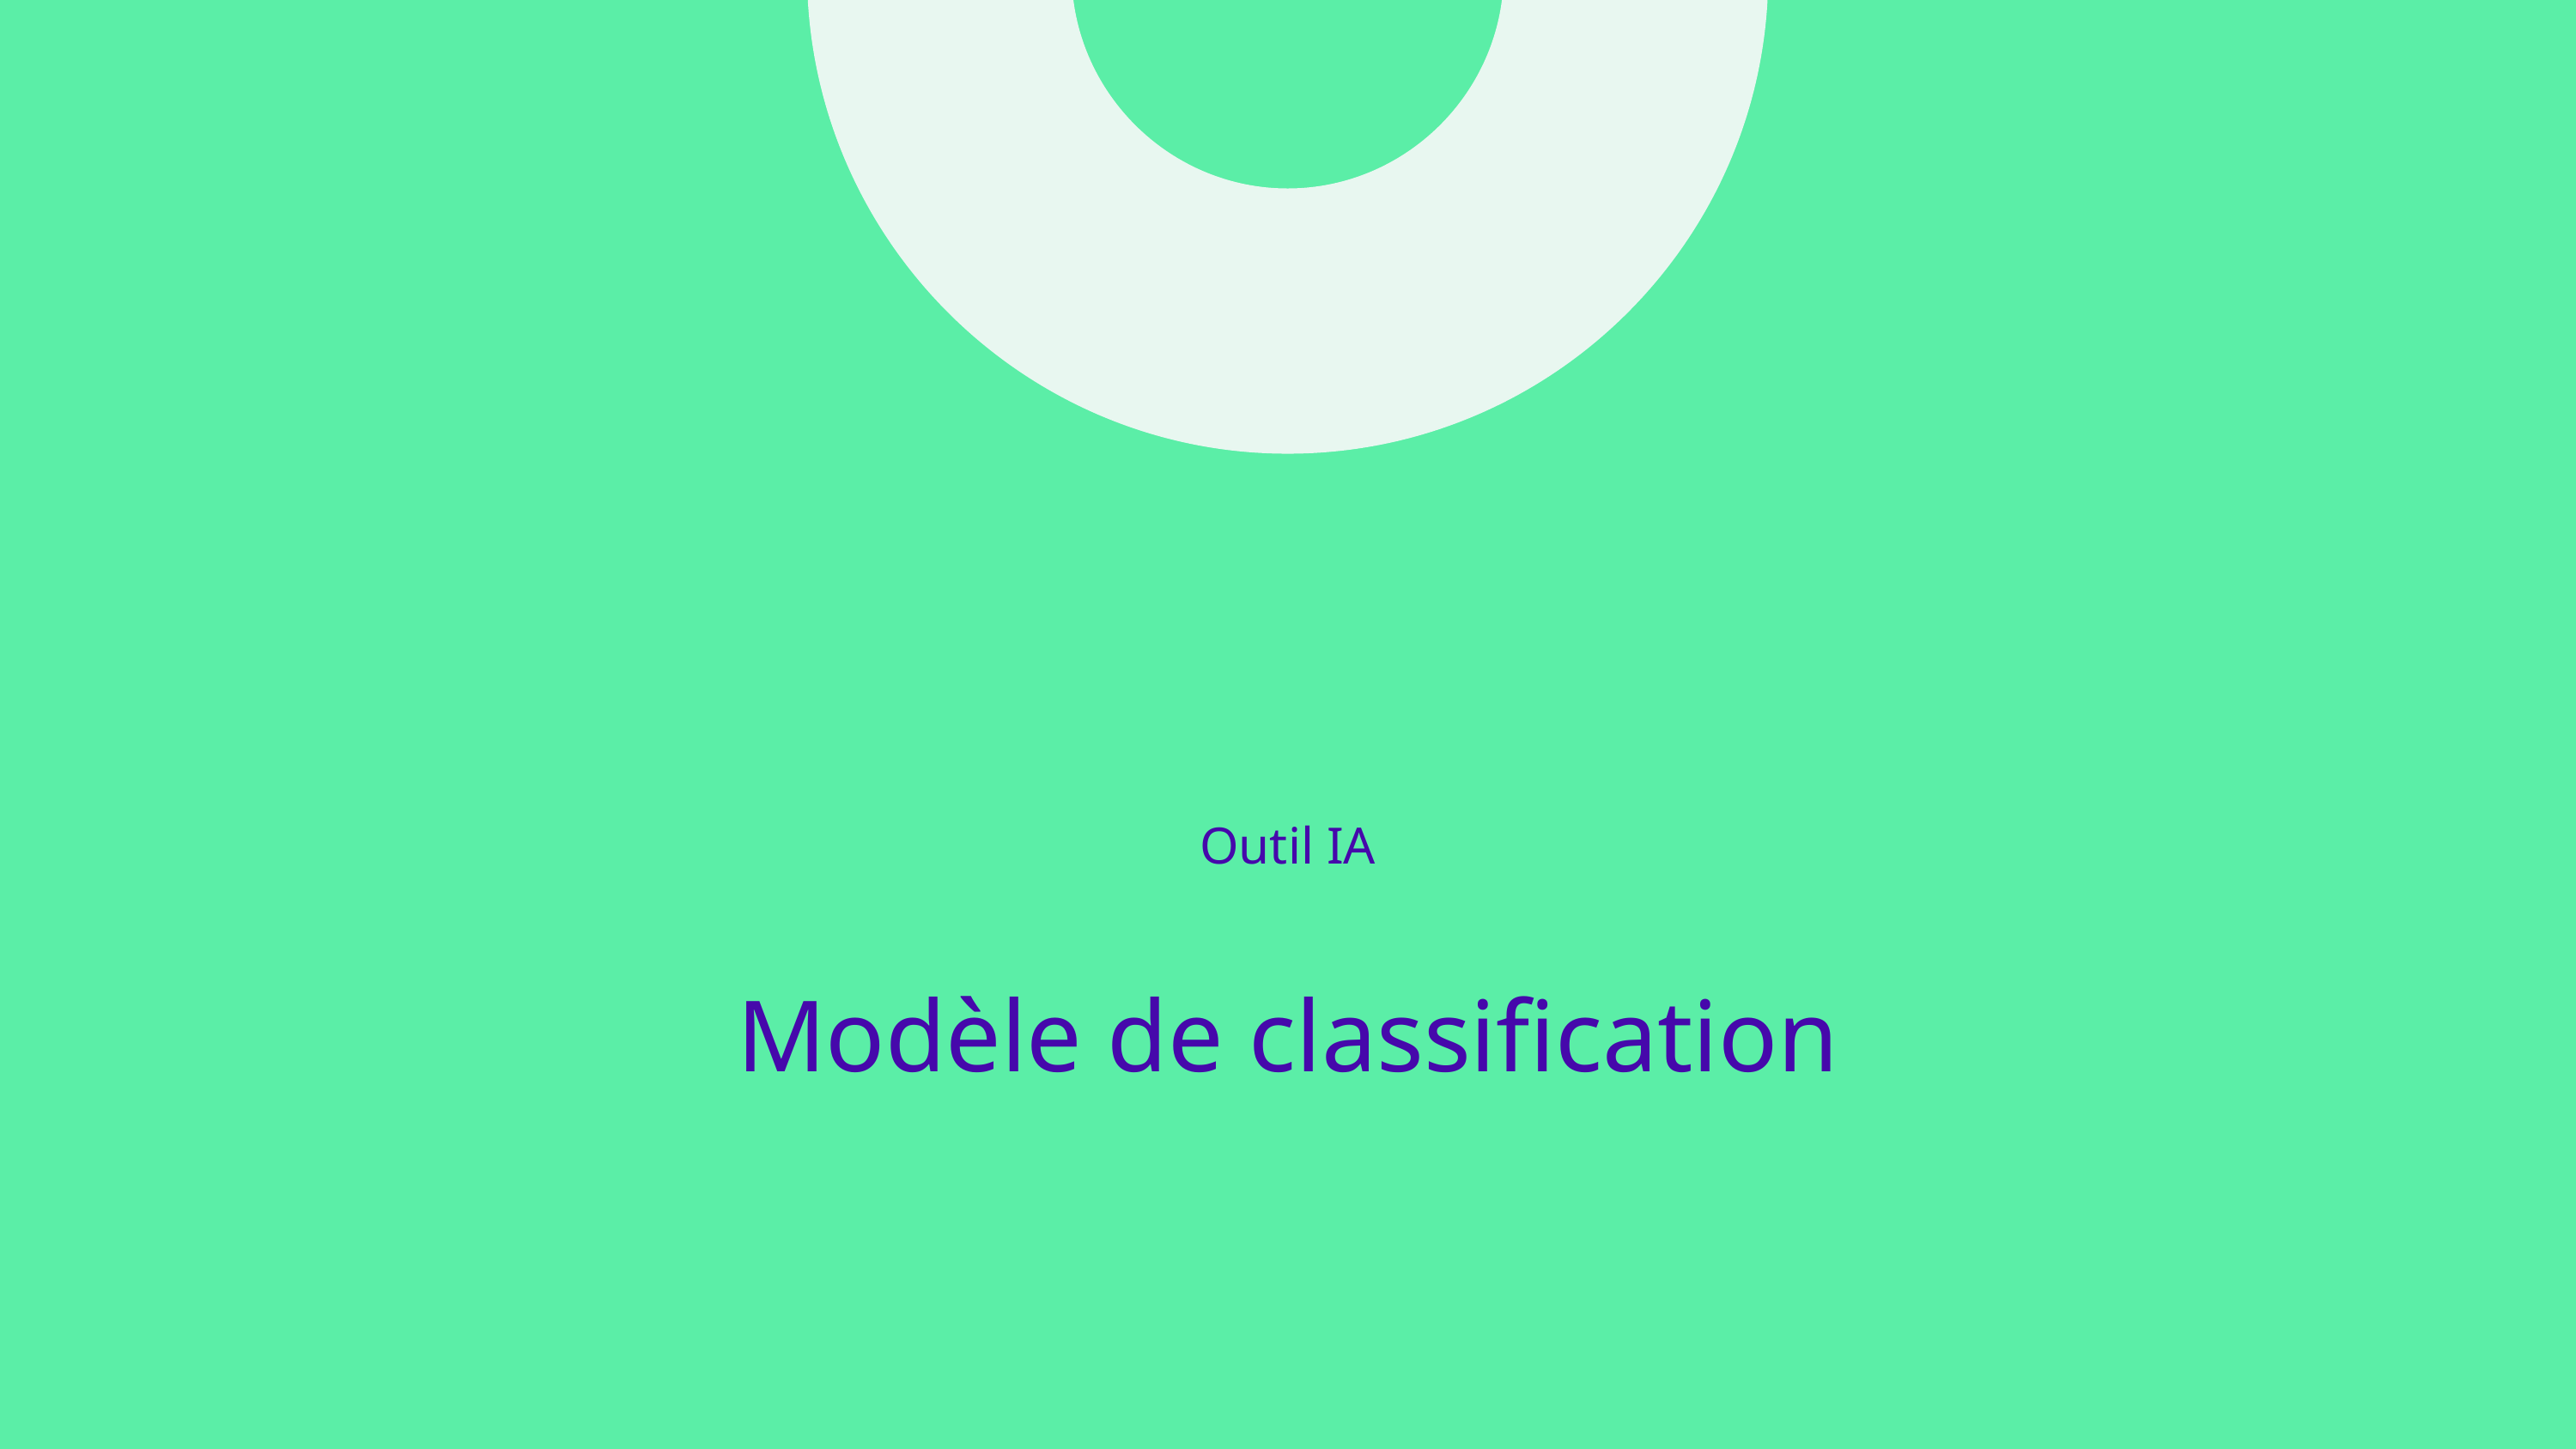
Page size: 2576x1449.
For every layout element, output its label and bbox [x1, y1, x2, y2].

text_box [806, 0, 1770, 454]
text_box [361, 808, 2215, 1083]
